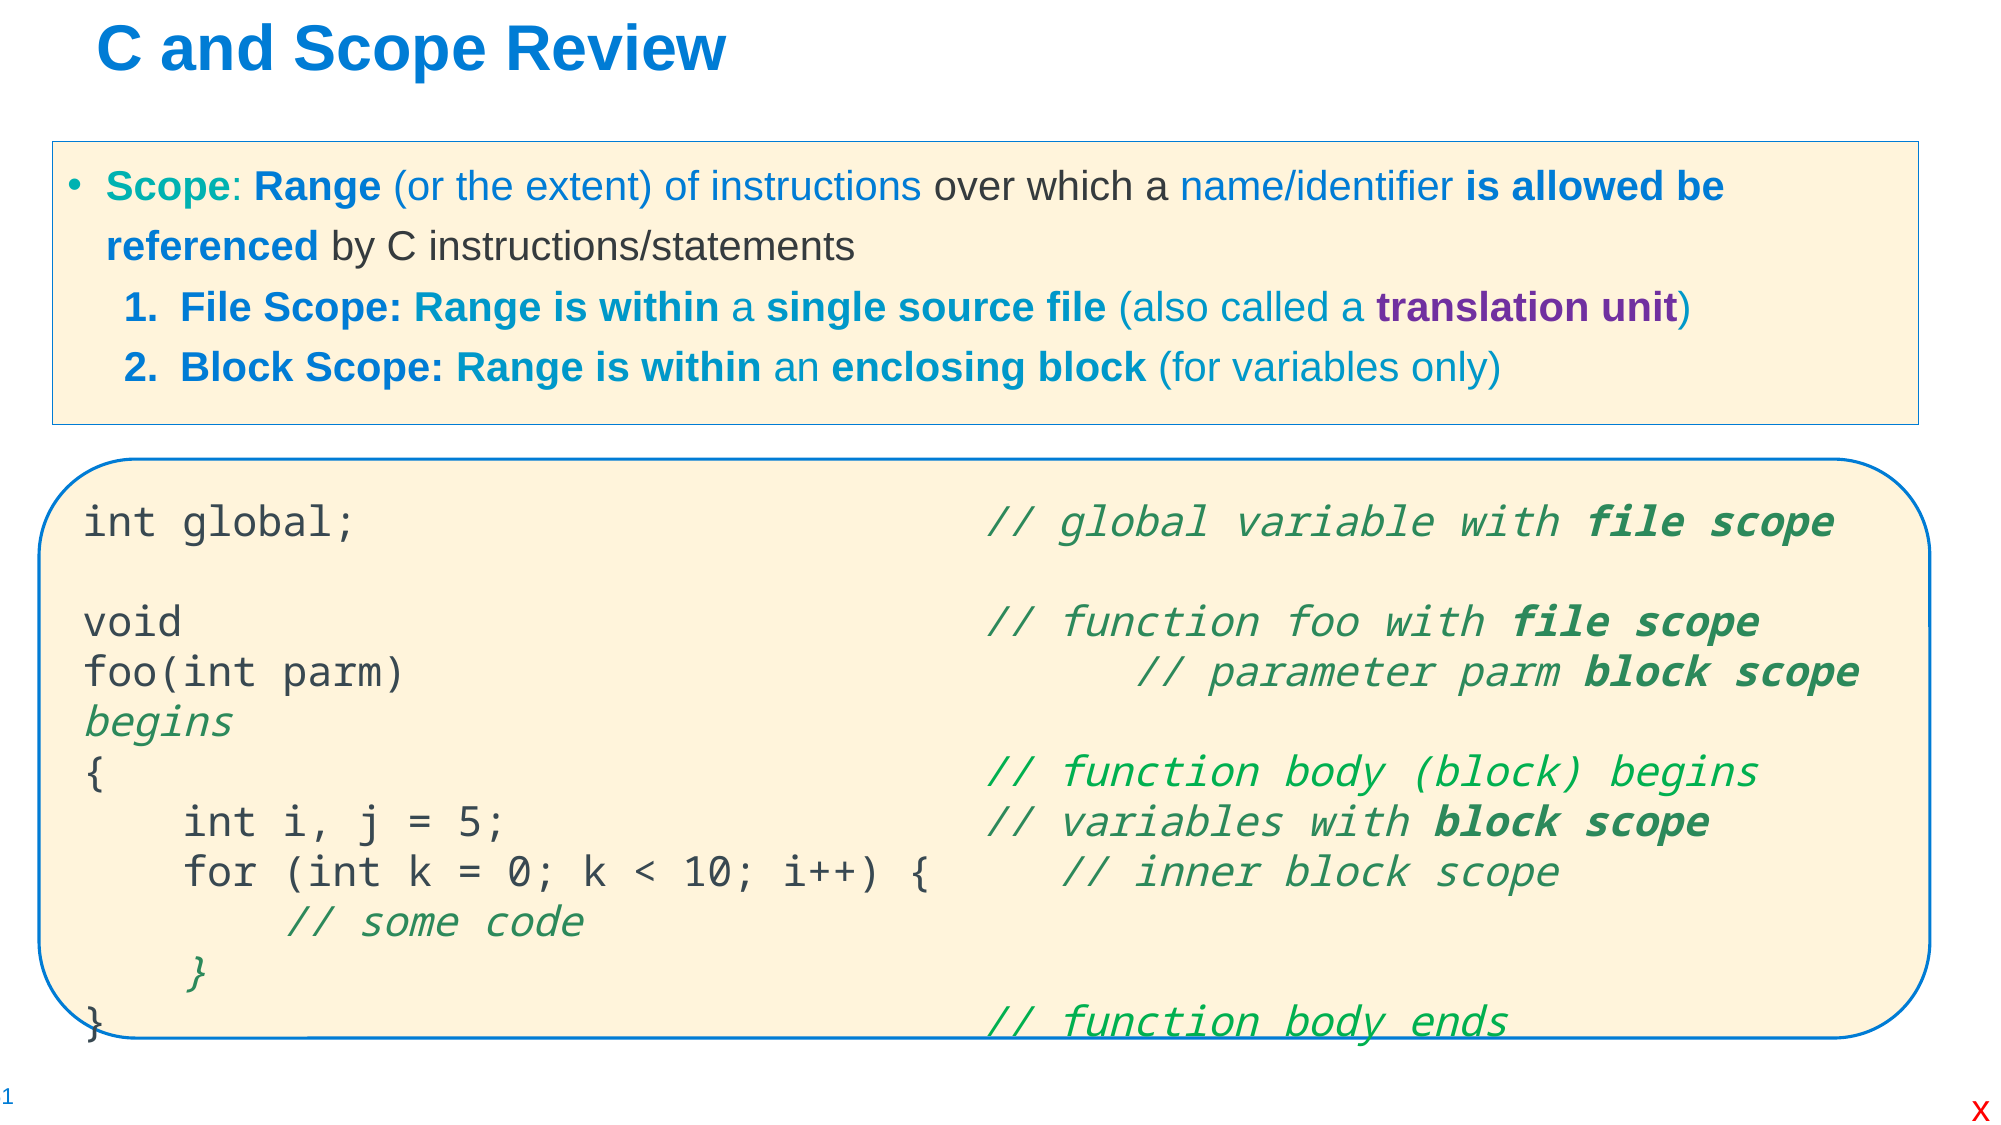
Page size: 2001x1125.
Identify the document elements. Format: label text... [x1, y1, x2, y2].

list Scope: Range (or the extent) of instructions over which a name/identifier is allowed be referenced by C instructions/statements File Scope: Range is within a single source file (also called a translation unit) Block Scope: Range is within an enclosing block (for variables only) [52, 141, 1919, 425]
title C and Scope Review [81, 13, 1807, 92]
text_box x [1956, 1076, 2000, 1125]
text_box int global; // global variable with file scope void // function foo with file scope foo(int parm) // parameter parm block scope begins { // function body (block) begins int i, j = 5; // variables with block scope for (int k = 0; k < 10; i++) { // inner block scope // some code } } // function body ends [39, 459, 1930, 1039]
